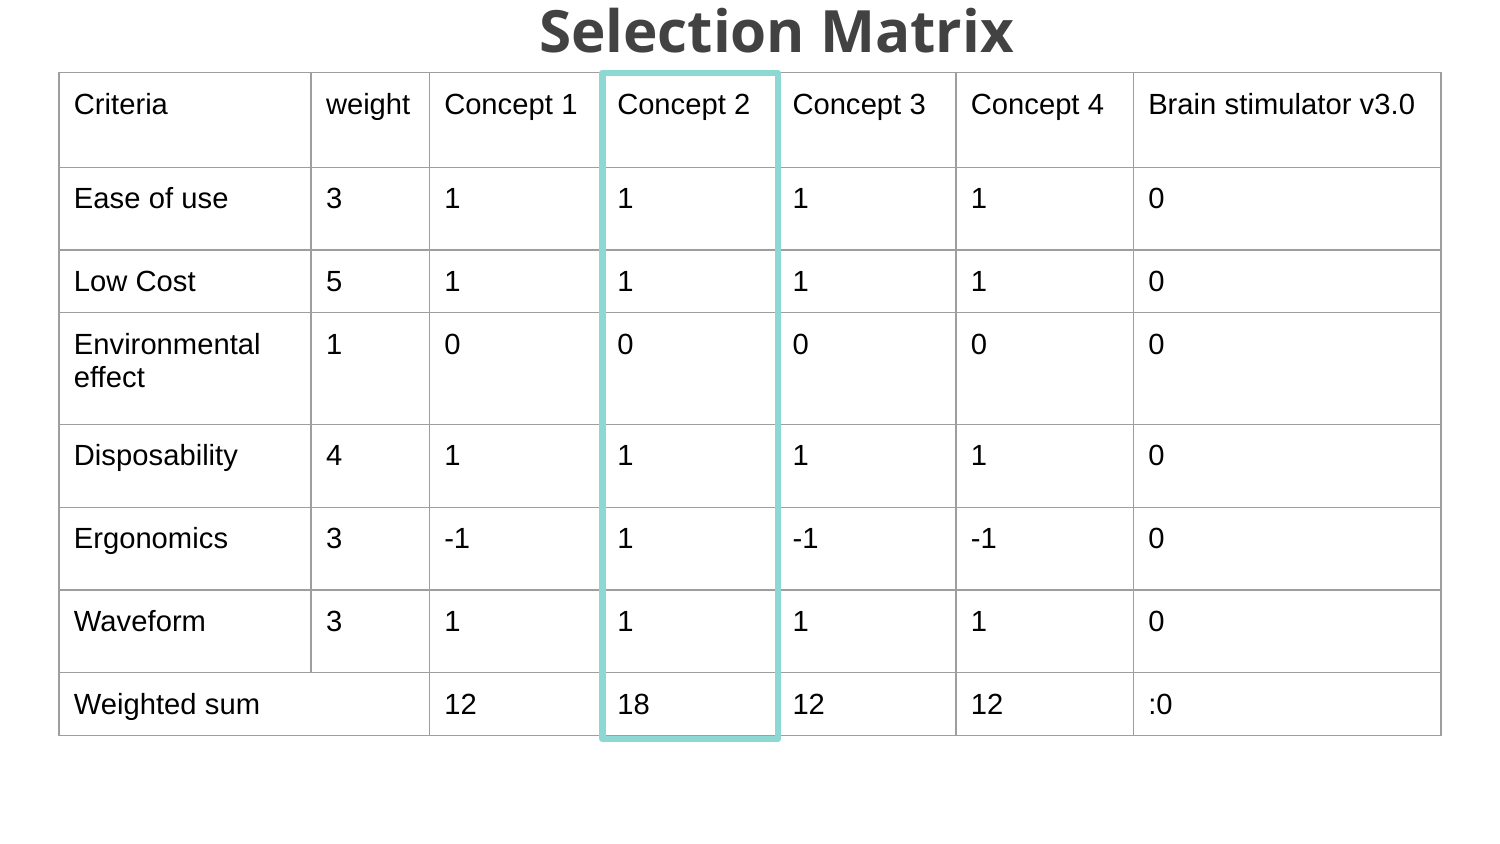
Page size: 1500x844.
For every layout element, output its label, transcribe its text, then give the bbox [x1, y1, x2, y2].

table_cell 12 [430, 673, 602, 735]
table_cell 0 [1134, 168, 1440, 249]
table_cell 1 [778, 168, 955, 249]
table_cell Ergonomics [60, 508, 310, 589]
table_cell 0 [1134, 508, 1440, 589]
table_cell Disposability [60, 425, 310, 507]
table_cell Weighted sum [60, 673, 429, 735]
table_cell 1 [957, 168, 1133, 249]
table_cell 0 [1134, 313, 1440, 424]
table_cell 3 [312, 591, 429, 672]
title Selection Matrix [199, 0, 1354, 72]
table_cell 1 [778, 251, 955, 312]
table_cell 1 [312, 313, 429, 424]
table_cell 12 [957, 673, 1133, 735]
table_header Concept 1 [430, 73, 602, 167]
table_cell :0 [1134, 673, 1440, 735]
table_cell 1 [957, 251, 1133, 312]
table_cell 12 [778, 673, 955, 735]
table_cell 1 [430, 591, 602, 672]
table_header weight [312, 73, 429, 167]
table_cell 0 [1134, 425, 1440, 507]
table_cell 3 [312, 168, 429, 249]
table_cell -1 [430, 508, 602, 589]
table_cell 0 [1134, 251, 1440, 312]
table_cell Environmental effect [60, 313, 310, 424]
table_header Concept 3 [778, 73, 955, 167]
table_cell 3 [312, 508, 429, 589]
table_cell 4 [312, 425, 429, 507]
table_header Concept 4 [957, 73, 1133, 167]
table_cell 0 [1134, 591, 1440, 672]
table_cell 0 [778, 313, 955, 424]
table_cell 5 [312, 251, 429, 312]
table_cell 1 [957, 425, 1133, 507]
table_cell Ease of use [60, 168, 310, 249]
table_cell 1 [430, 251, 602, 312]
table_cell Waveform [60, 591, 310, 672]
table_cell 0 [430, 313, 602, 424]
table_header Criteria [60, 73, 310, 167]
table_cell Low Cost [60, 251, 310, 312]
table_cell 1 [430, 425, 602, 507]
table_header Brain stimulator v3.0 [1134, 73, 1440, 167]
table_cell -1 [957, 508, 1133, 589]
table_cell 0 [957, 313, 1133, 424]
text_box [602, 72, 778, 740]
table_cell 1 [778, 591, 955, 672]
table_cell 1 [778, 425, 955, 507]
table_cell 1 [957, 591, 1133, 672]
table_cell -1 [778, 508, 955, 589]
table_cell 1 [430, 168, 602, 249]
